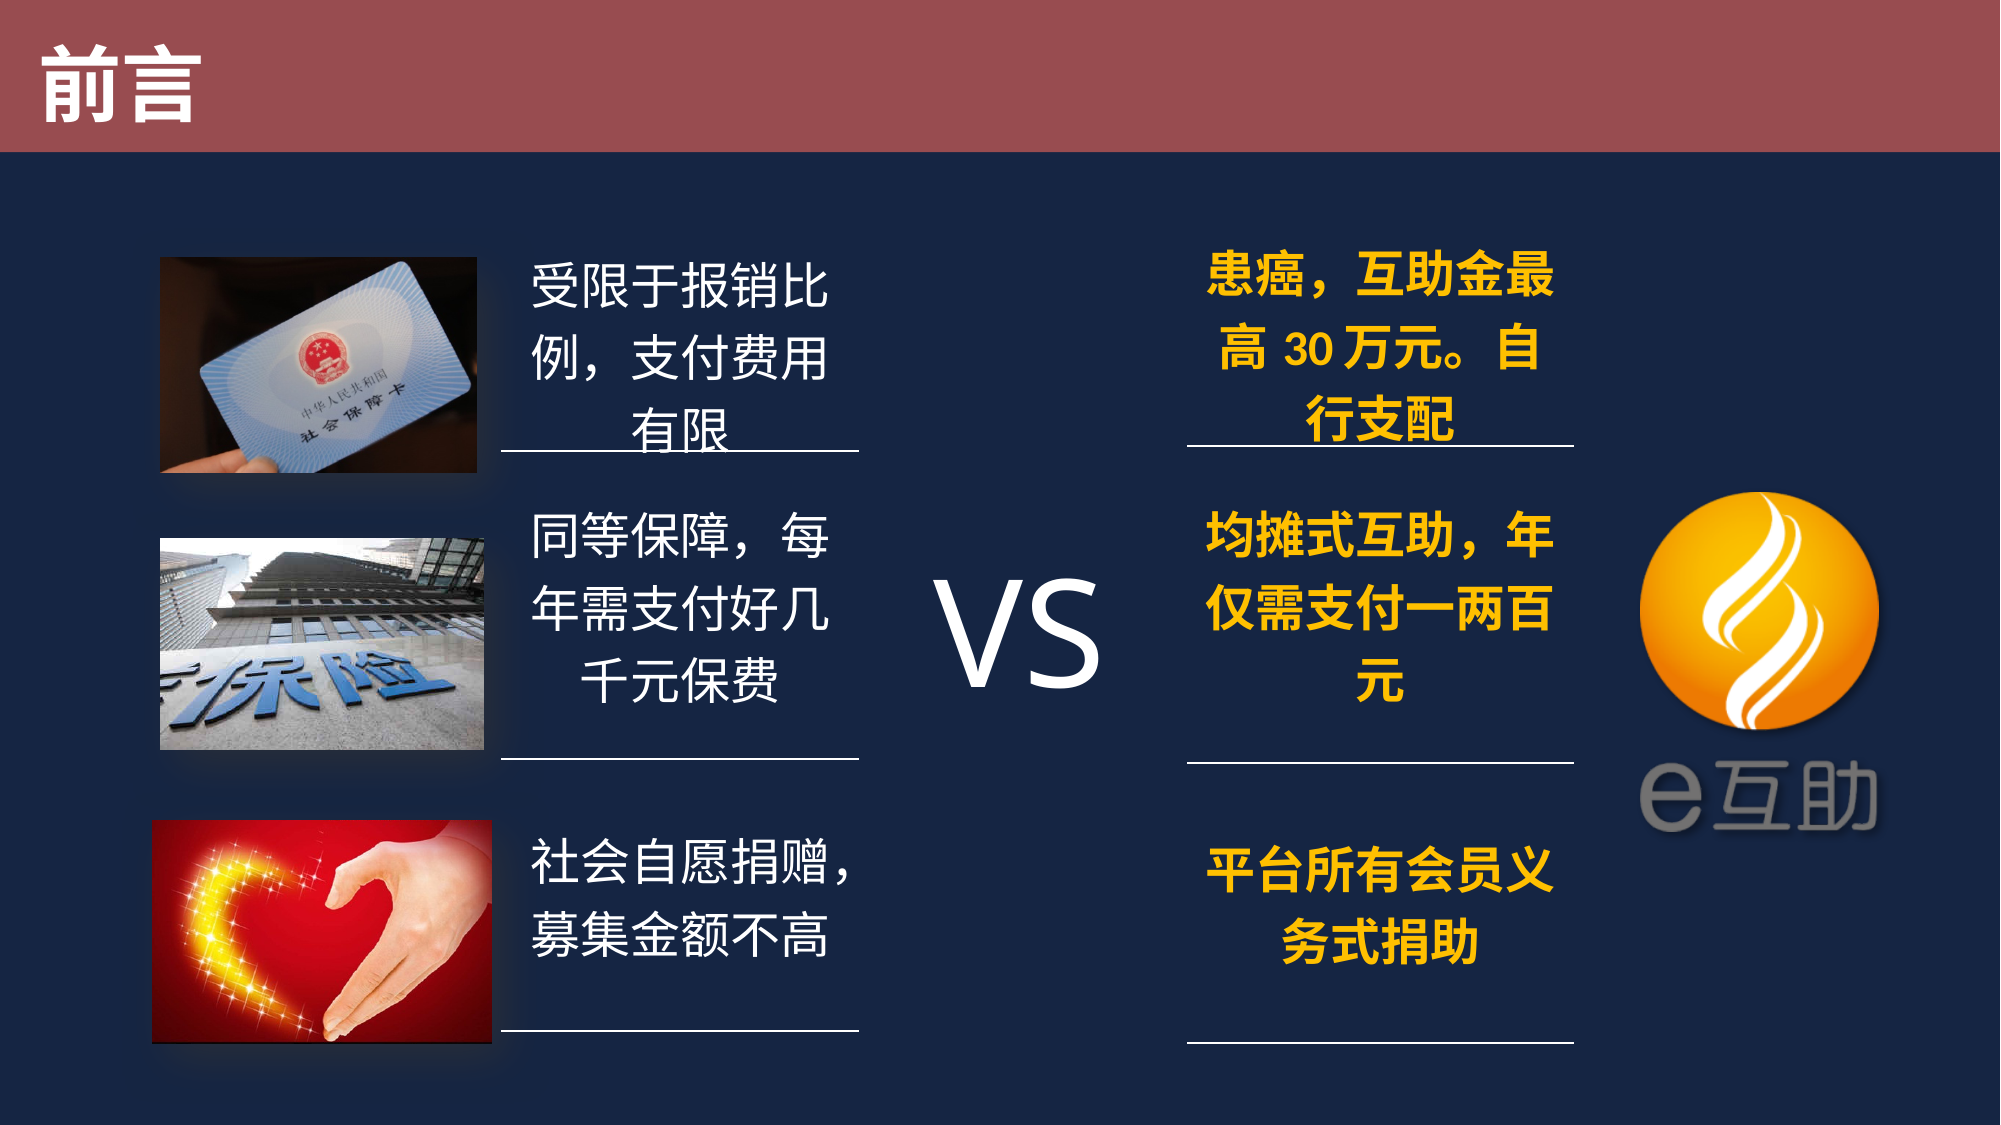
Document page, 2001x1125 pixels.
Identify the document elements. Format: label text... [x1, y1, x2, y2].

table_cell 同等保障，每年需支付好几千元保费 [501, 452, 859, 758]
picture [1640, 492, 1879, 832]
picture [152, 820, 492, 1044]
text_box 前言 [23, 24, 686, 140]
text_box [0, 0, 2000, 153]
table_cell 均摊式互助，年仅需支付一两百元 [1187, 447, 1574, 762]
table_header 患癌，互助金最高30万元。自行支配 [1187, 234, 1574, 445]
table_header 受限于报销比例，支付费用有限 [501, 246, 859, 450]
text_box VS [918, 529, 1121, 725]
table_cell 社会自愿捐赠，募集金额不高 [501, 760, 859, 1030]
table_cell 平台所有会员义务式捐助 [1187, 764, 1574, 1042]
picture [160, 257, 477, 473]
picture [160, 538, 484, 750]
